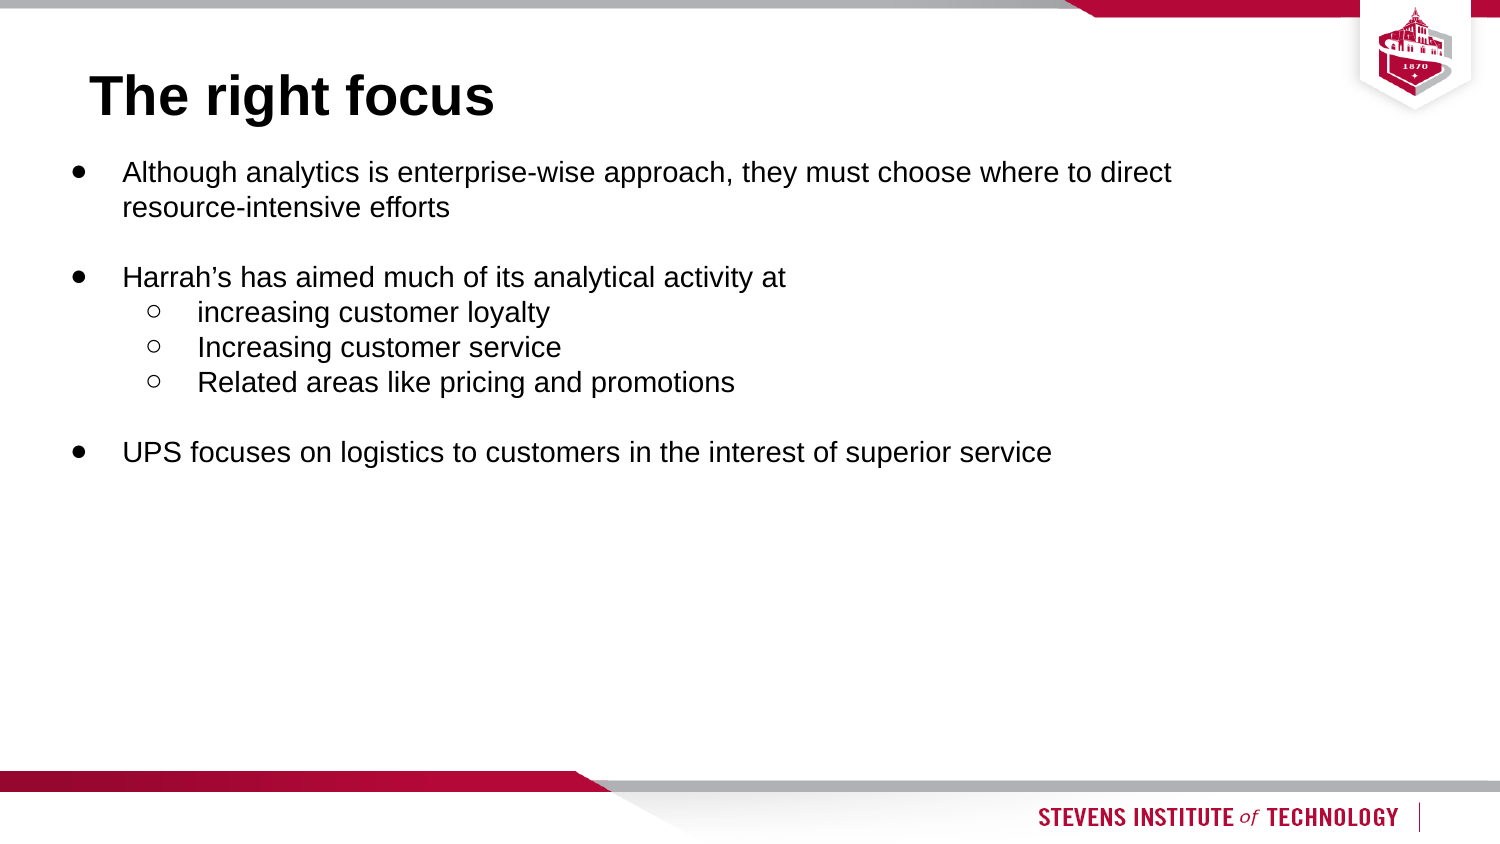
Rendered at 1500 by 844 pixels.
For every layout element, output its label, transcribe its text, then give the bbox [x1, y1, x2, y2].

text_box Although analytics is enterprise-wise approach, they must choose where to direct resource-intensive efforts Harrah’s has aimed much of its analytical activity at increasing customer loyalty Increasing customer service Related areas like pricing and promotions UPS focuses on logistics to customers in the interest of superior service [32, 138, 1293, 706]
picture [0, 771, 1500, 844]
title The right focus [78, 53, 875, 138]
picture [0, 0, 1500, 120]
